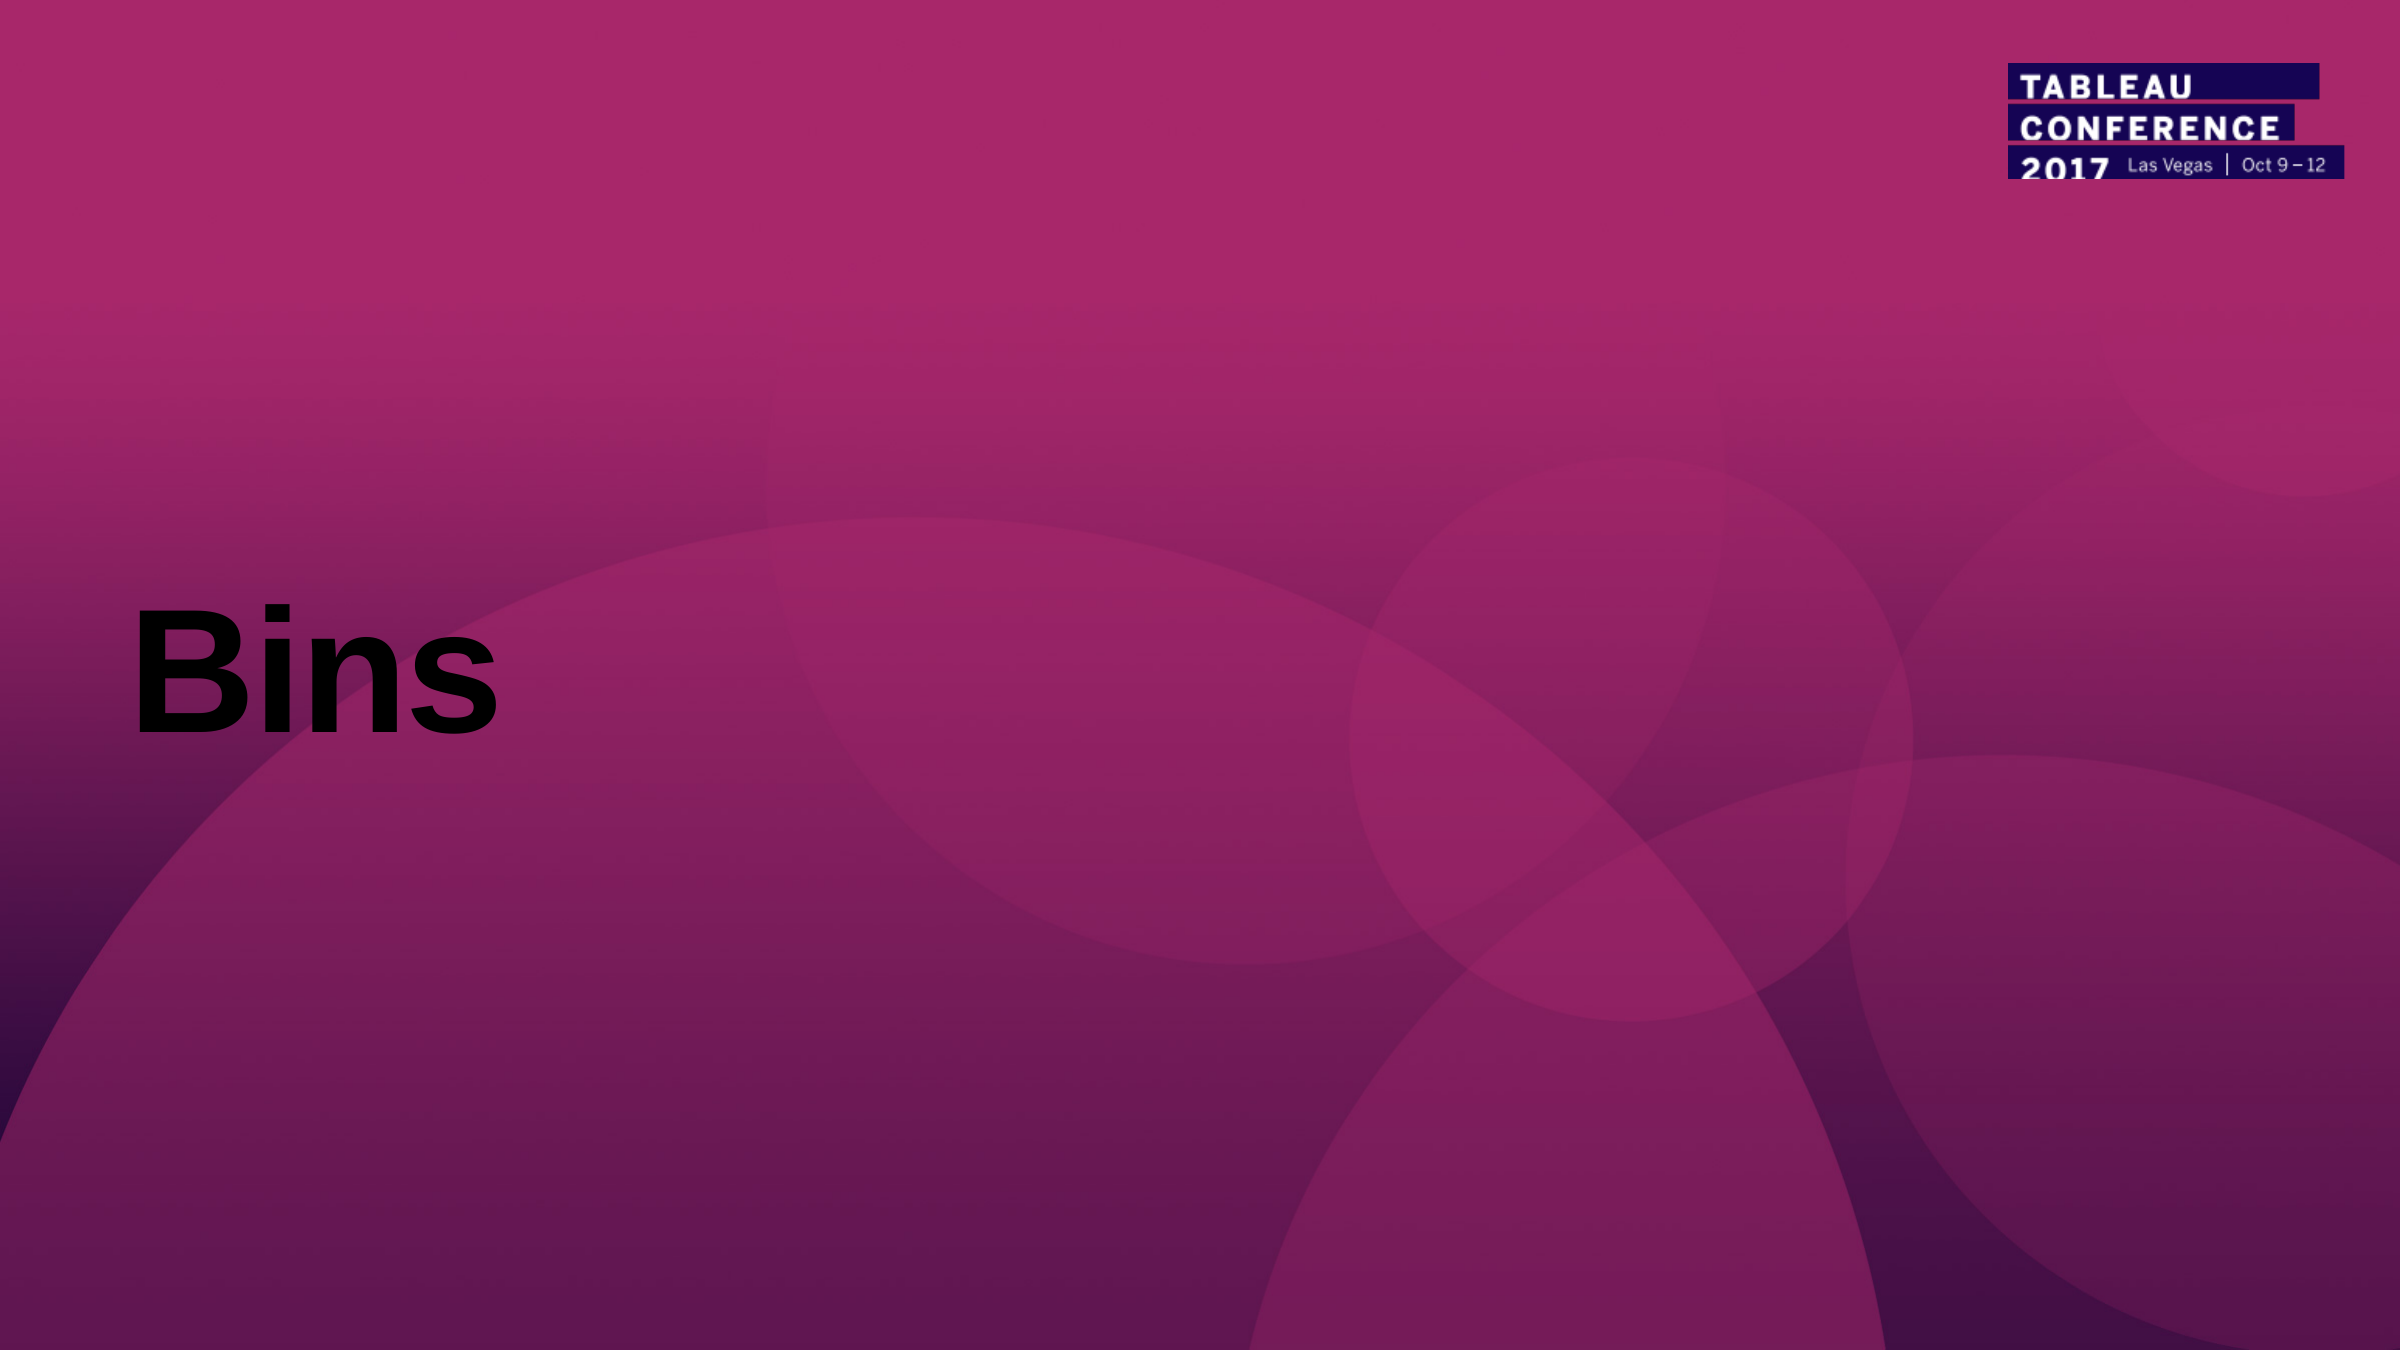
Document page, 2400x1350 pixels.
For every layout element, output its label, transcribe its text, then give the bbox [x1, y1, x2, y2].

picture [0, 0, 2400, 1350]
title Bins [105, 565, 2223, 792]
